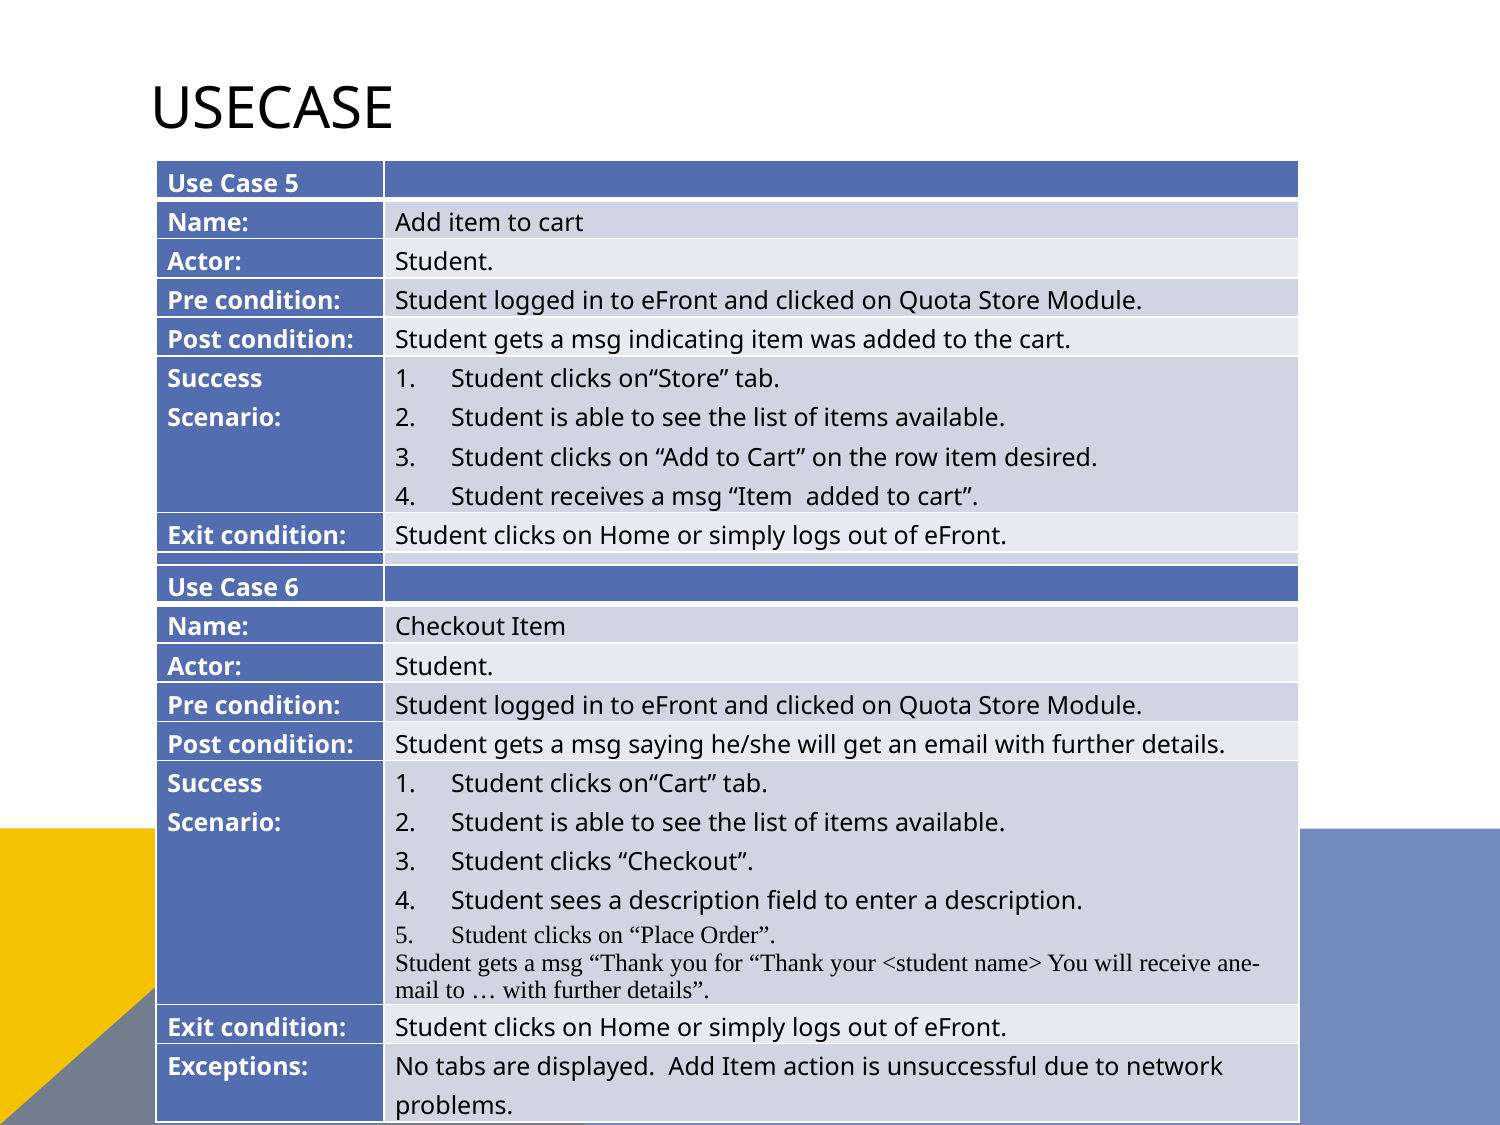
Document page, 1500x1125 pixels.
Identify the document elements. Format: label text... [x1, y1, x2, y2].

table_cell Success Scenario: [157, 357, 383, 512]
table_cell Pre condition: [157, 683, 383, 721]
table_cell Actor: [157, 644, 383, 681]
table_cell No tabs are displayed. Add Item action is unsuccessful due to network problems. [385, 553, 1298, 564]
table_cell Student clicks on“Store” tab. Student is able to see the list of items available. Student clicks on “Add to Cart” on the row item desired. Student receives a msg “Item added to cart”. [385, 357, 1298, 512]
table_cell Exceptions: [157, 1044, 383, 1121]
table_header Use Case 6 [157, 566, 383, 601]
table_cell Name: [157, 202, 383, 238]
table_cell Student logged in to eFront and clicked on Quota Store Module. [385, 683, 1298, 721]
table_header [385, 566, 1298, 601]
table_cell Post condition: [157, 722, 383, 760]
title USECASE [135, 60, 1369, 150]
table_cell Exit condition: [157, 1005, 383, 1043]
table_cell No tabs are displayed. Add Item action is unsuccessful due to network problems. [385, 1044, 1298, 1121]
table_cell Exit condition: [157, 513, 383, 551]
table_cell Success Scenario: [157, 761, 383, 1004]
table_cell Student clicks on Home or simply logs out of eFront. [385, 513, 1298, 551]
table_cell Student gets a msg indicating item was added to the cart. [385, 318, 1298, 355]
table_cell Exceptions: [157, 553, 383, 564]
table_cell Checkout Item [385, 607, 1298, 642]
table_header Use Case 5 [157, 161, 383, 197]
table_cell Student. [385, 644, 1298, 681]
table_cell Student clicks on“Cart” tab. Student is able to see the list of items available. Student clicks “Checkout”. Student sees a description field to enter a description. Student clicks on “Place Order”. Student gets a msg “Thank you for “Thank your <student name> You will receive ane-mail to … with further details”. [385, 761, 1298, 1004]
table_cell Student clicks on Home or simply logs out of eFront. [385, 1005, 1298, 1043]
table_header [385, 161, 1298, 197]
table_cell Student. [385, 239, 1298, 277]
table_cell Pre condition: [157, 279, 383, 316]
table_cell Student gets a msg saying he/she will get an email with further details. [385, 722, 1298, 760]
table_cell Post condition: [157, 318, 383, 355]
table_cell Name: [157, 607, 383, 642]
table_cell Add item to cart [385, 202, 1298, 238]
table_cell Actor: [157, 239, 383, 277]
table_cell Student logged in to eFront and clicked on Quota Store Module. [385, 279, 1298, 316]
